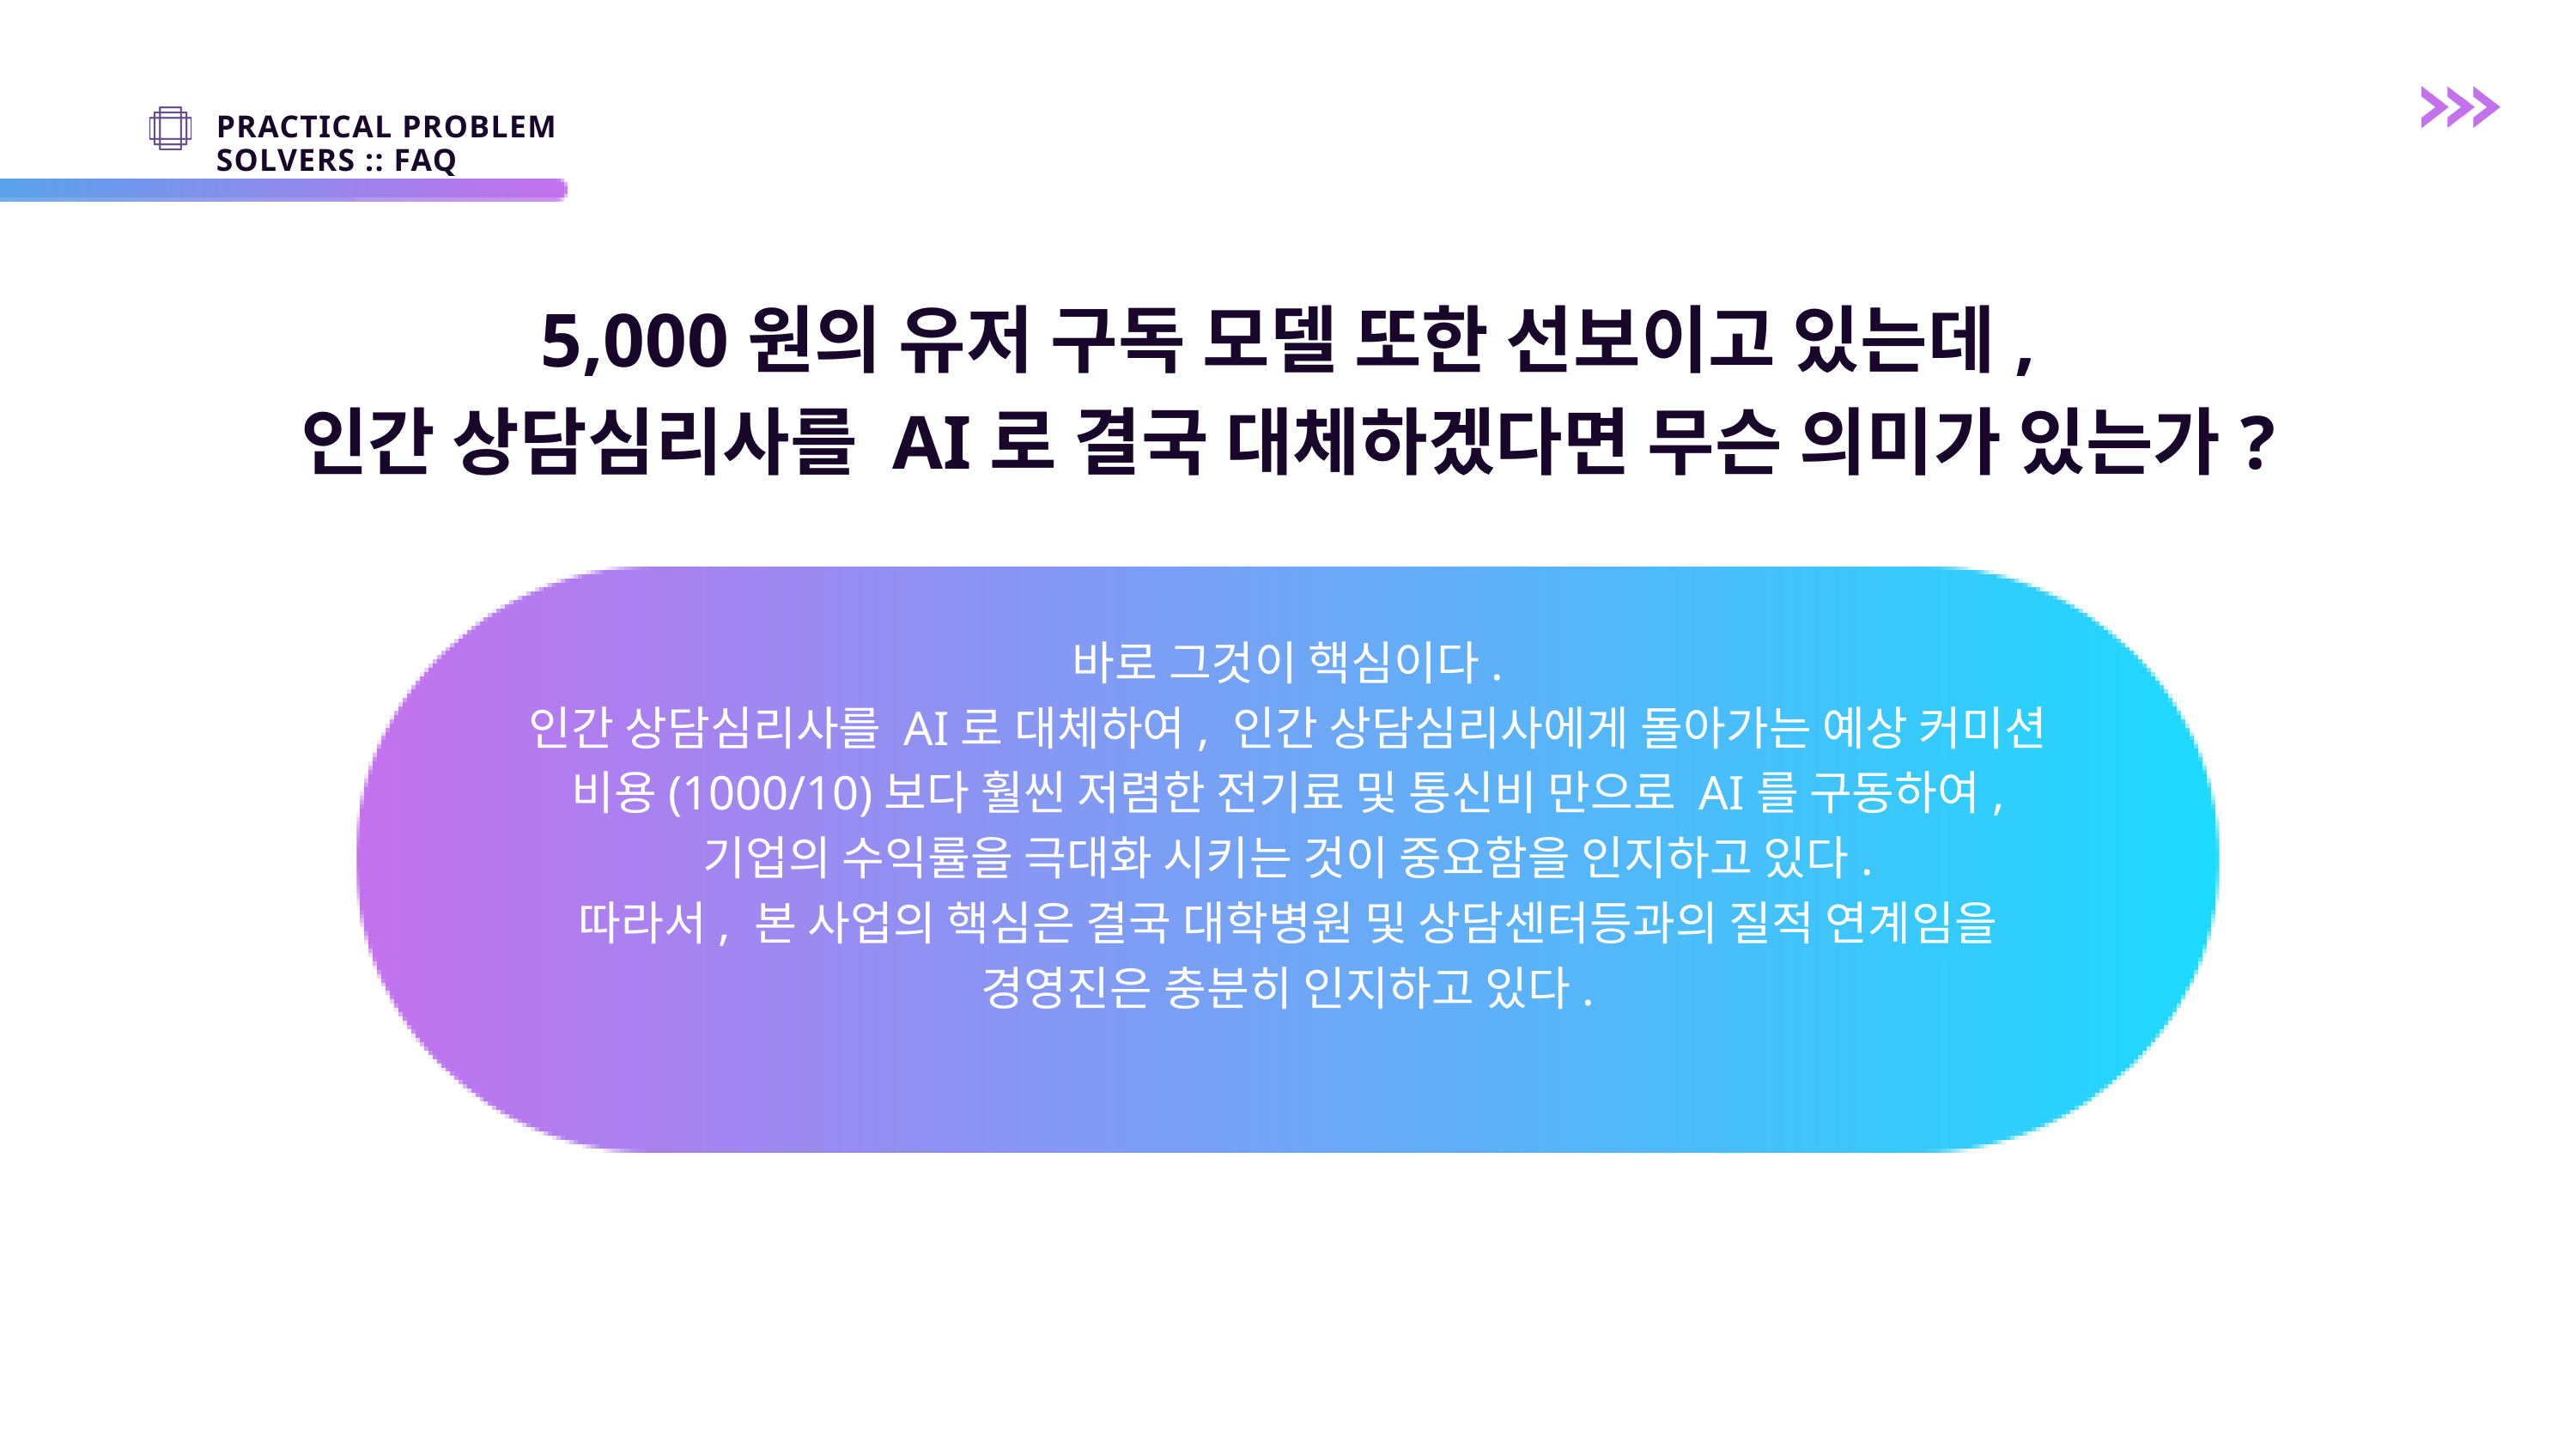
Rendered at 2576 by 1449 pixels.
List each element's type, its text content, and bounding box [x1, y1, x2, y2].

text_box [0, 179, 568, 202]
text_box 바로 그것이 핵심이다. 인간 상담심리사를 AI로 대체하여, 인간 상담심리사에게 돌아가는 예상 커미션 비용(1000/10)보다 훨씬 저렴한 전기료 및 통신비 만으로 AI를 구동하여, 기업의 수익률을 극대화 시키는 것이 중요함을 인지하고 있다. 따라서, 본 사업의 핵심은 결국 대학병원 및 상담센터등과의 질적 연계임을 경영진은 충분히 인지하고 있다. [501, 624, 2075, 1016]
text_box PRACTICAL PROBLEM SOLVERS :: FAQ [216, 110, 644, 178]
text_box [356, 567, 2220, 1153]
text_box 5,000원의 유저 구독 모델 또한 선보이고 있는데, 인간 상담심리사를 AI로 결국 대체하겠다면 무슨 의미가 있는가? [293, 278, 2283, 484]
text_box [2421, 86, 2500, 129]
text_box [149, 106, 192, 150]
